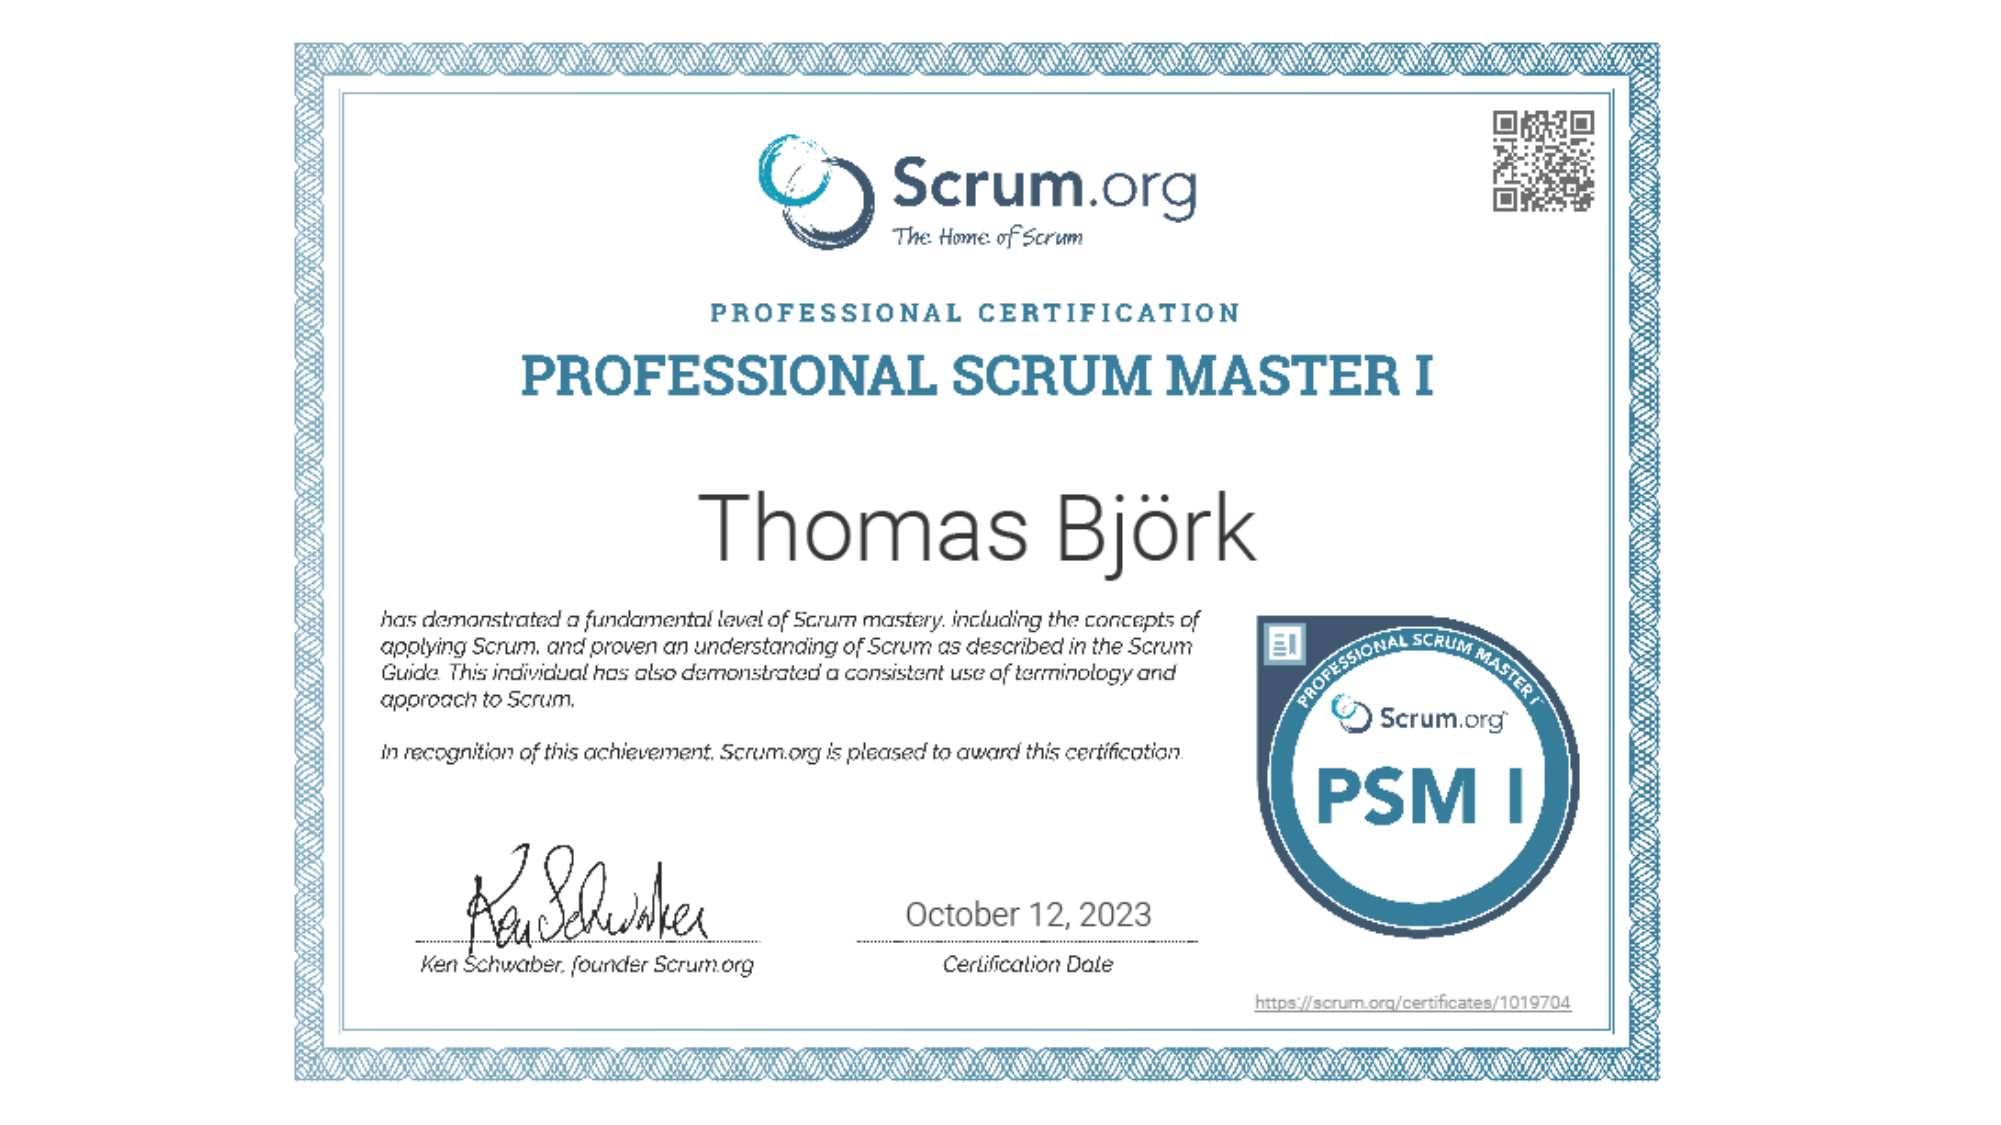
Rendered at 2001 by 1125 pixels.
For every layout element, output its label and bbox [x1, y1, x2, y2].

text_box [249, 0, 1703, 1123]
